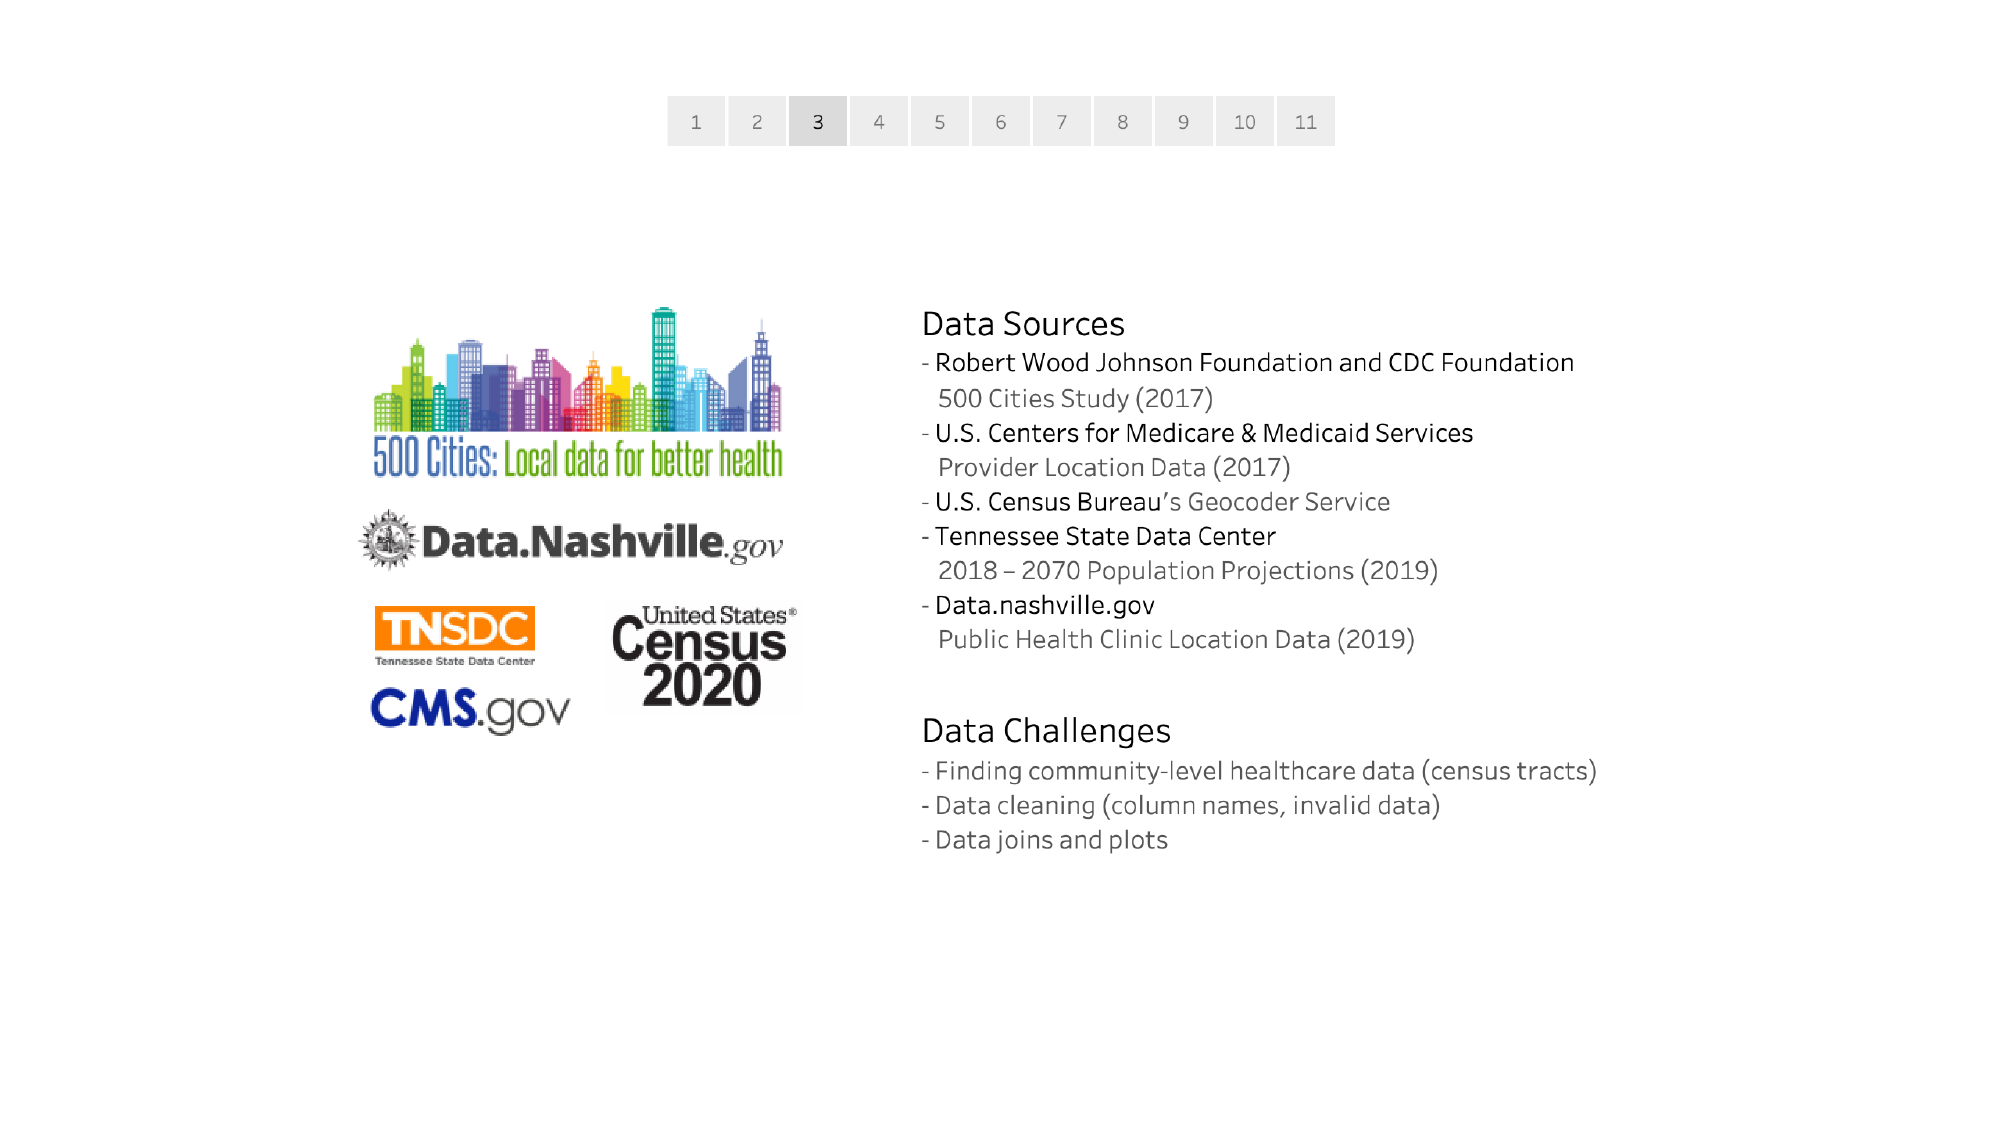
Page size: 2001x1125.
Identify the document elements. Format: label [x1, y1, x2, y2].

picture [206, 47, 1794, 1078]
